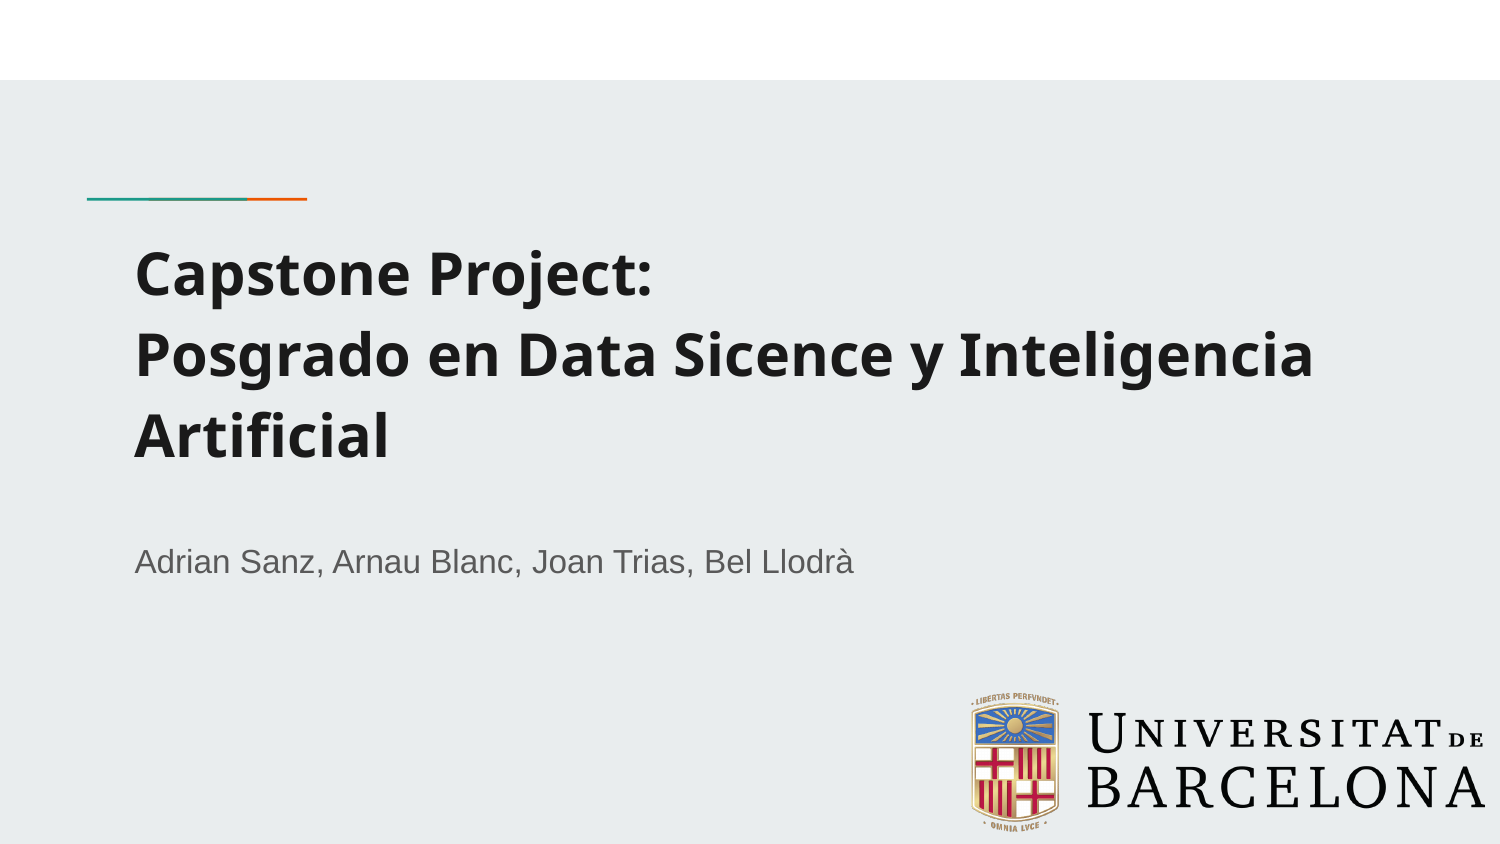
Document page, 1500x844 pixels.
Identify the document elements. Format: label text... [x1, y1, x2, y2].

title Capstone Project: Posgrado en Data Sicence y Inteligencia Artificial [119, 216, 1381, 490]
subtitle Adrian Sanz, Arnau Blanc, Joan Trias, Bel Llodrà [119, 528, 1381, 617]
picture [956, 680, 1500, 844]
